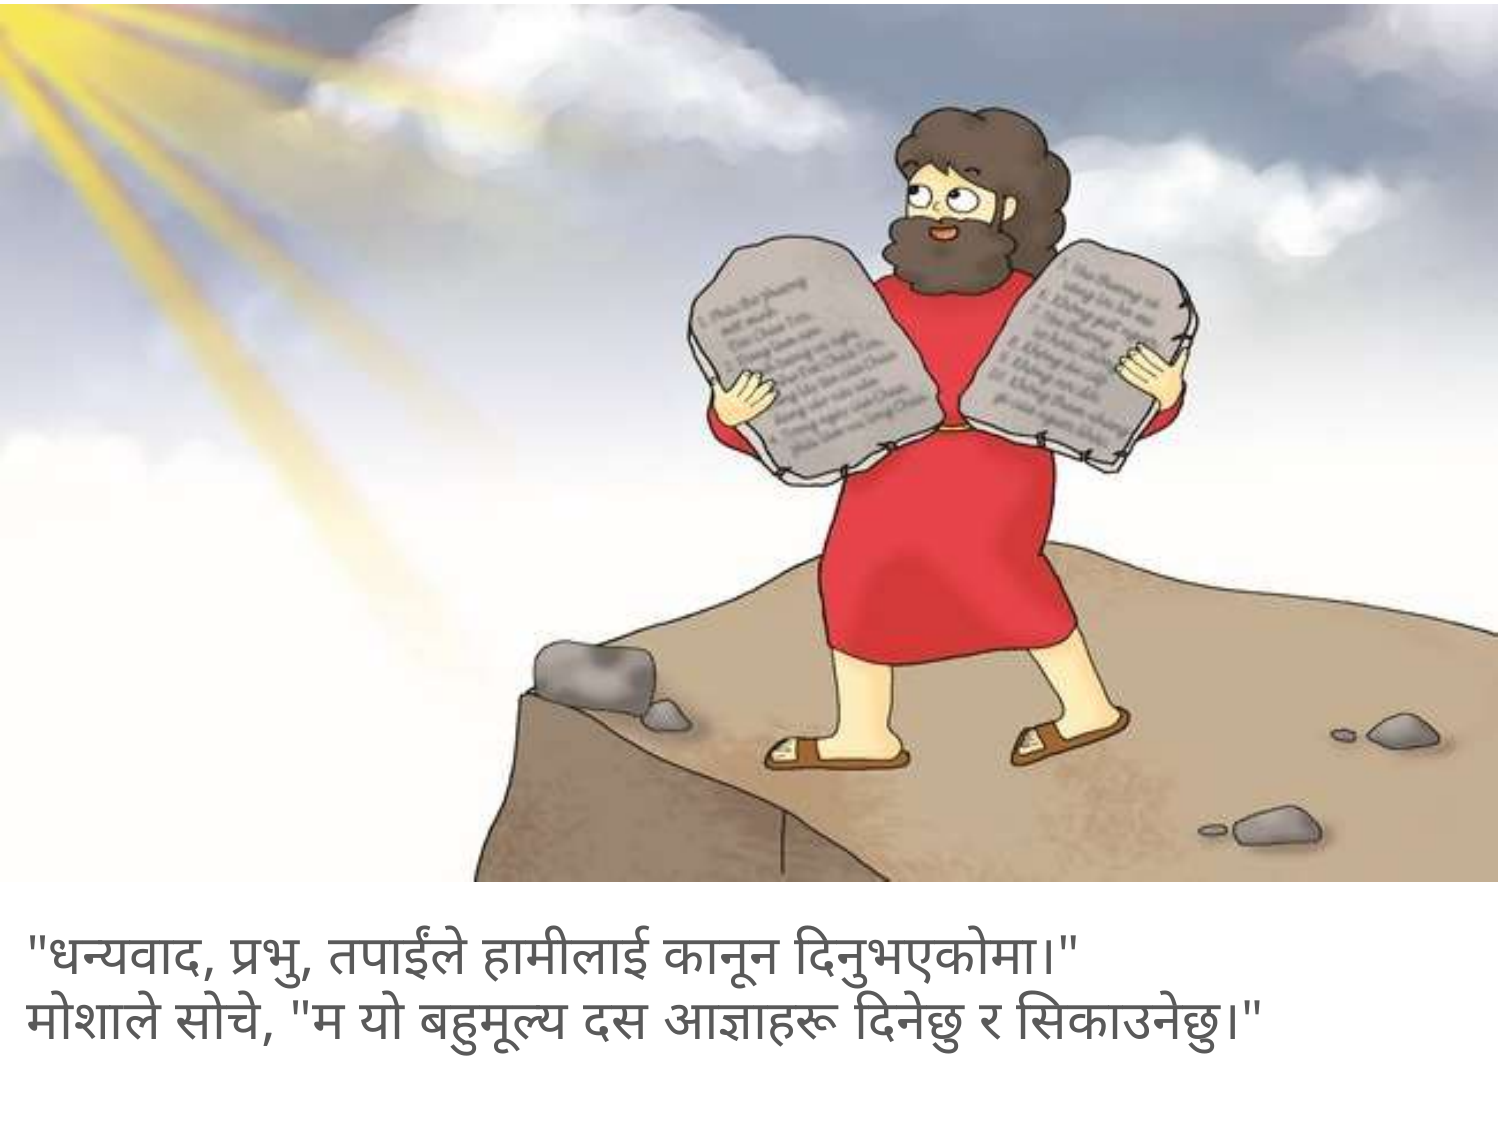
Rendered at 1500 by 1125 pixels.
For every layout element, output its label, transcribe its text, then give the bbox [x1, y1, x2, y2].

text_box "धन्यवाद, प्रभु, तपाईंले हामीलाई कानून दिनुभएकोमा।" मोशाले सोचे, "म यो बहुमूल्य दस आज्ञाहरू दिनेछु र सिकाउनेछु।" [11, 912, 1498, 1058]
picture [0, 4, 1498, 882]
